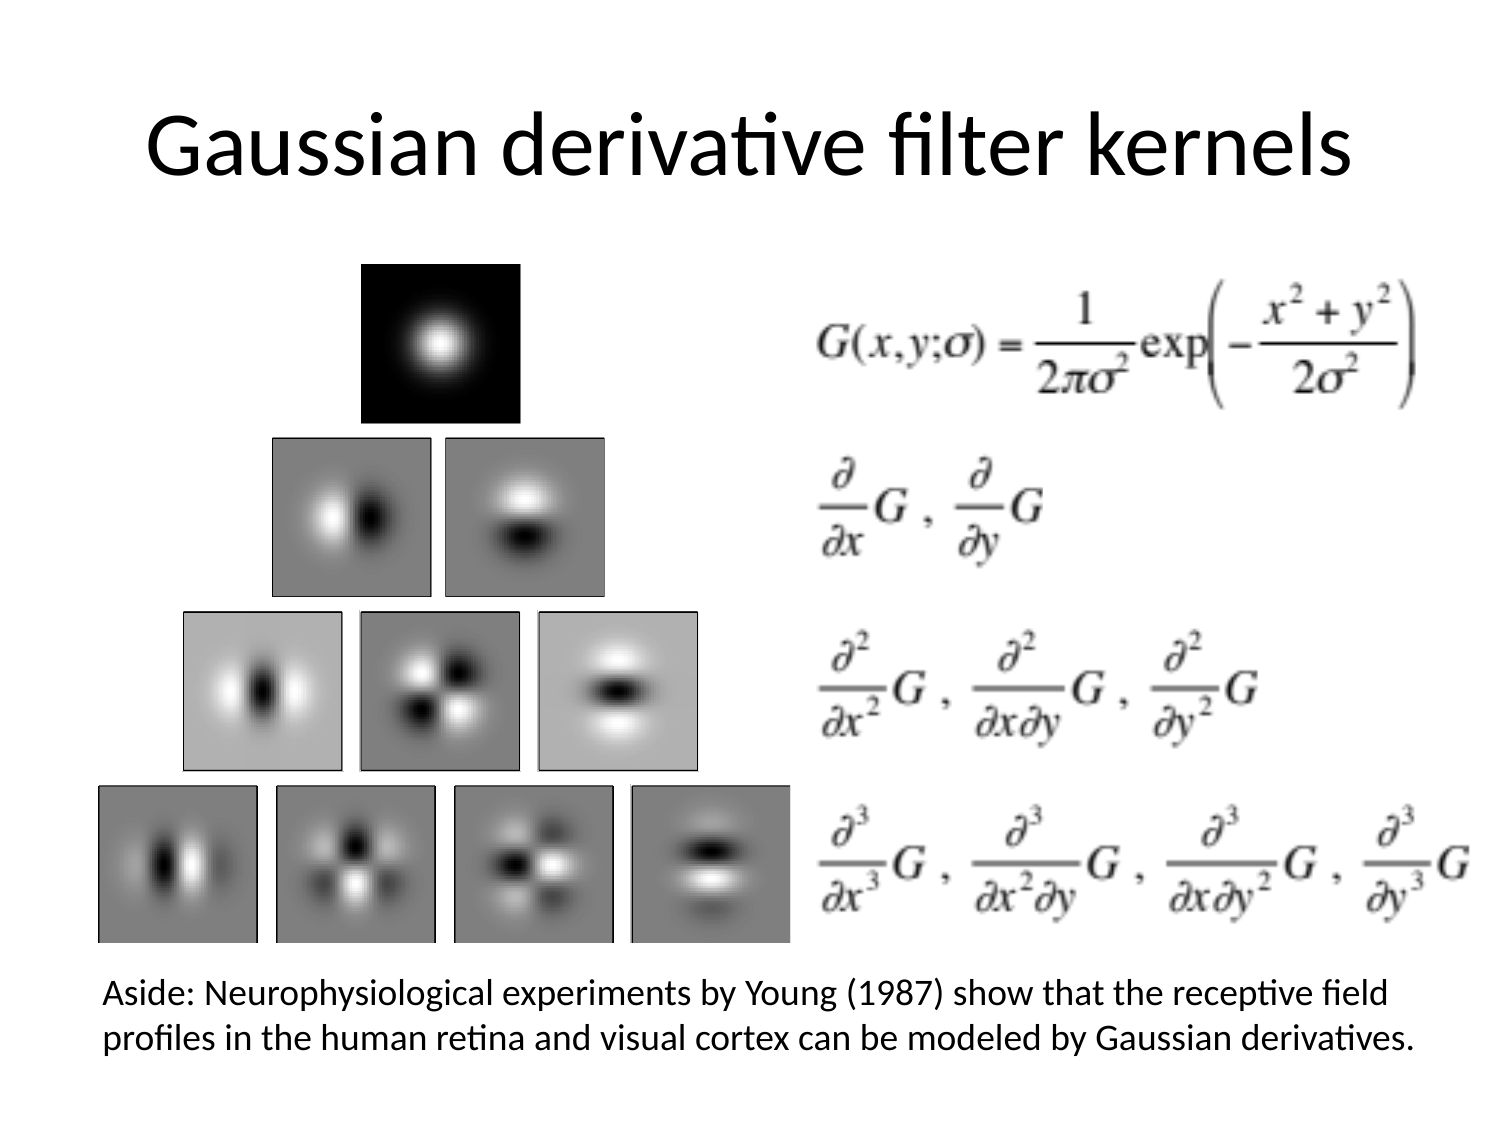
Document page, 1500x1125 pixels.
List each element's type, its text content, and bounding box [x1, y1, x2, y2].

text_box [812, 624, 1259, 752]
title Gaussian derivative filter kernels [75, 45, 1425, 233]
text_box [812, 799, 1470, 927]
text_box Aside: Neurophysiological experiments by Young (1987) show that the receptive field profiles in the human retina and visual cortex can be modeled by Gaussian derivatives. [87, 961, 1438, 1066]
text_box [812, 449, 1044, 570]
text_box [812, 274, 1417, 410]
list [0, 262, 1063, 944]
